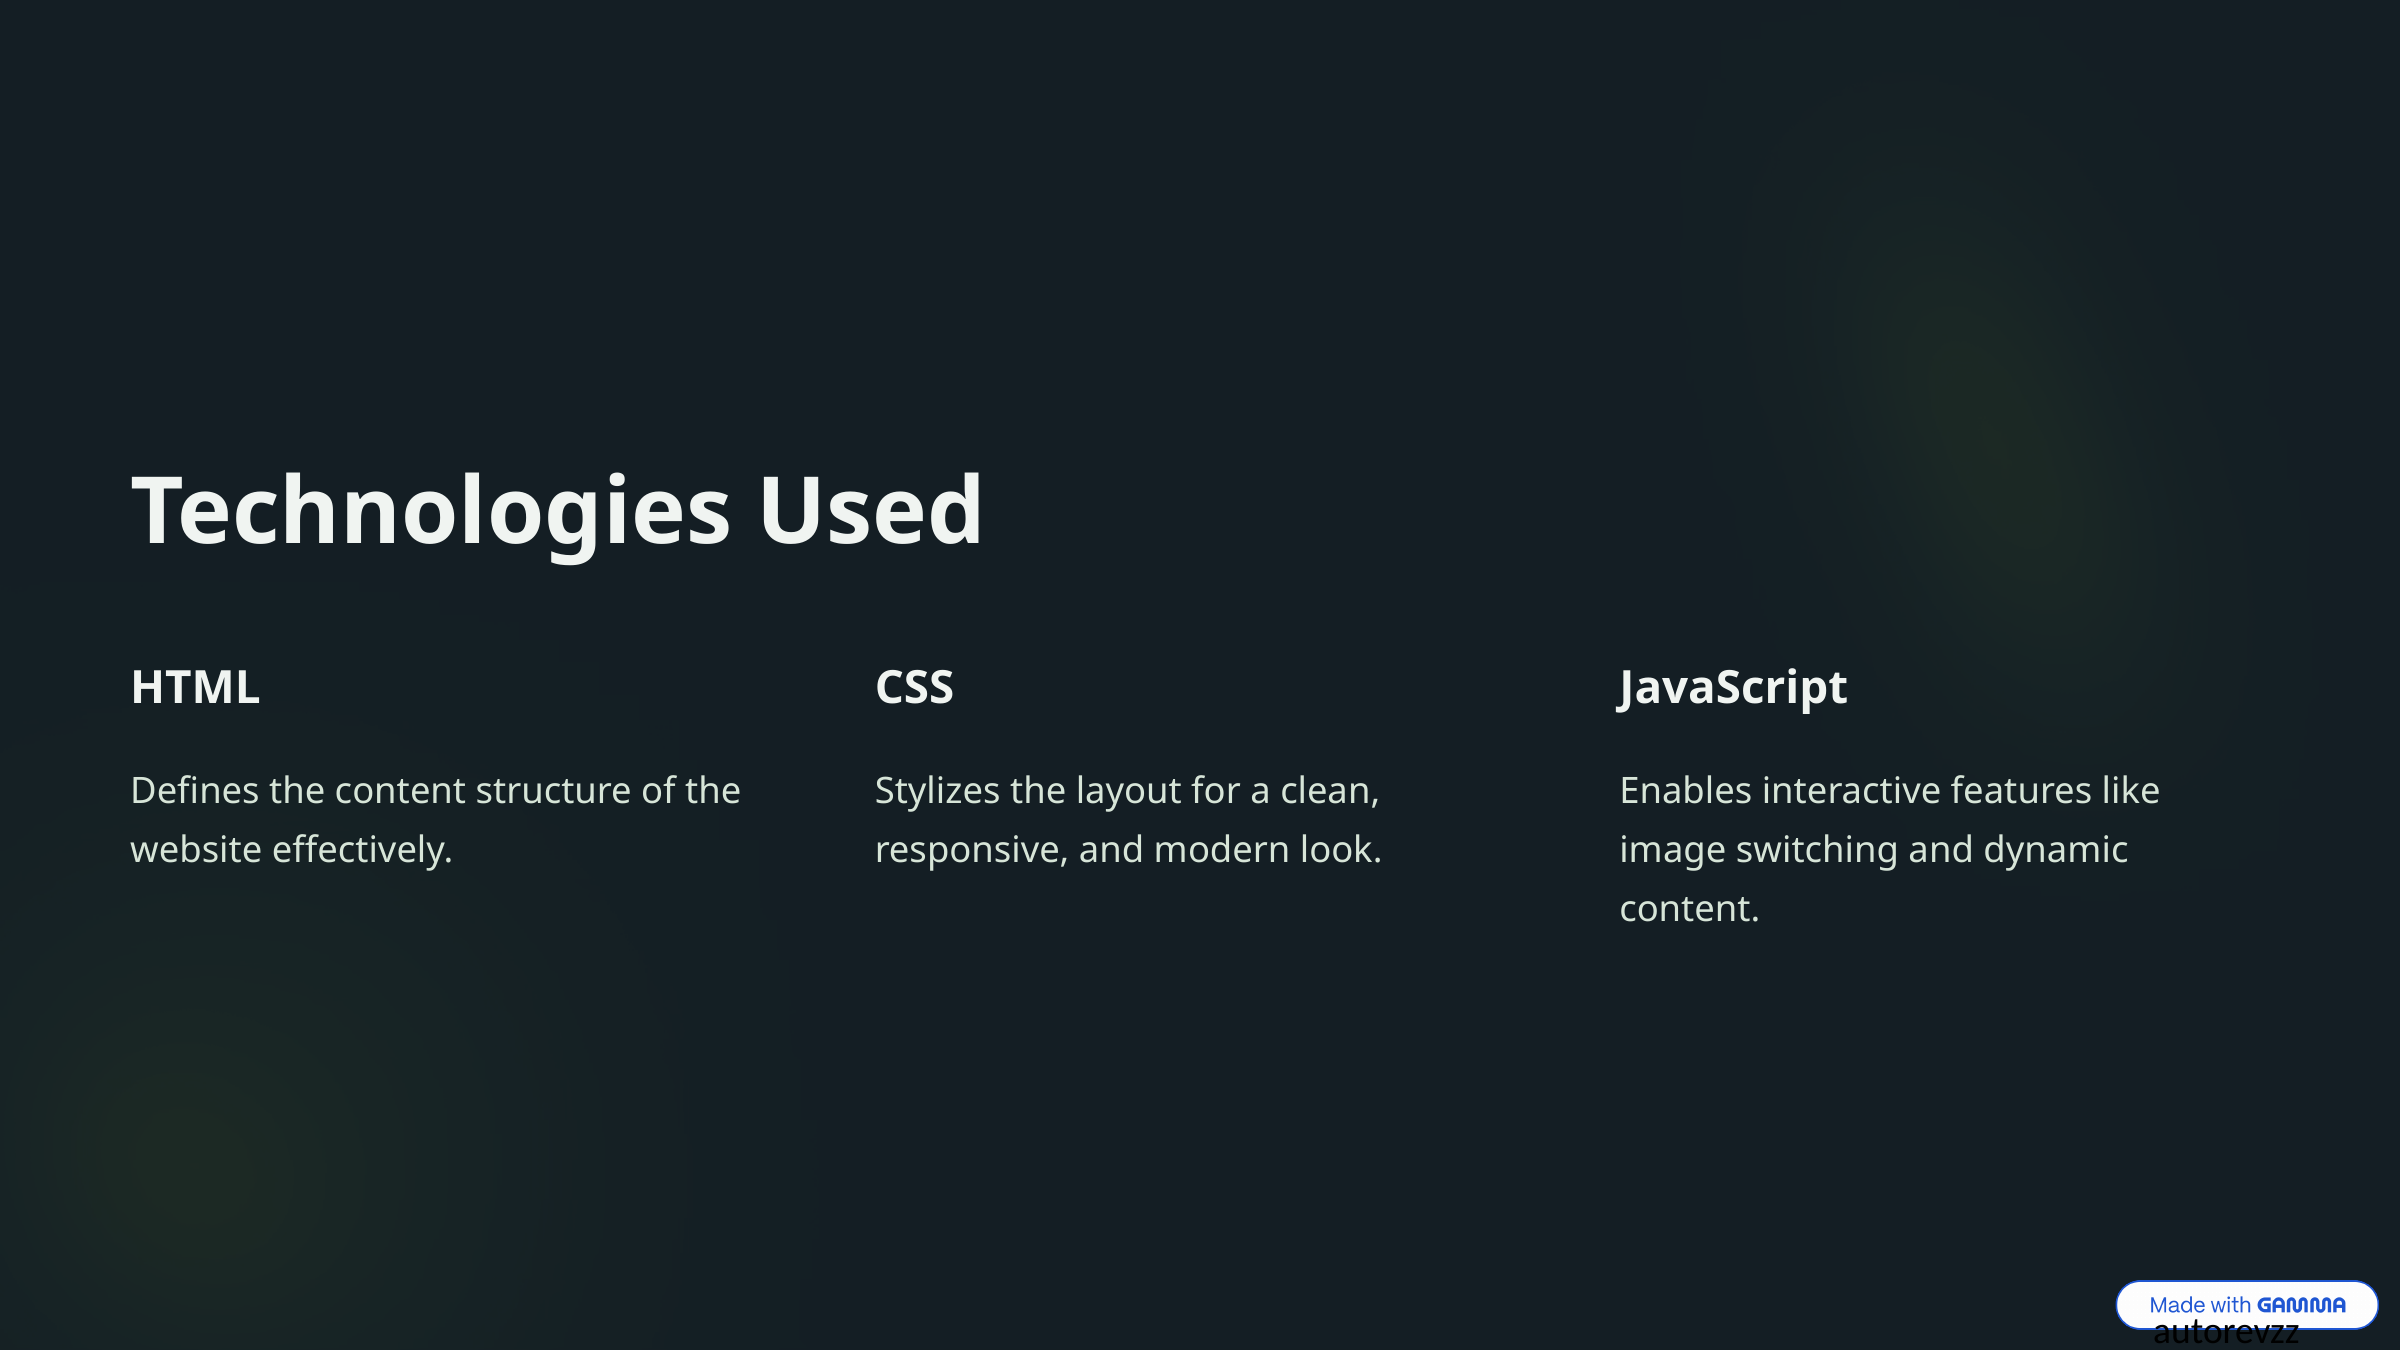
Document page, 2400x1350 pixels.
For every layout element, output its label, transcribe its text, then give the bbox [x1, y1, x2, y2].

text_box HTML [130, 655, 596, 714]
text_box Enables interactive features like image switching and dynamic content. [1619, 751, 2272, 871]
text_box Technologies Used [130, 446, 1538, 563]
picture [2106, 1271, 2389, 1339]
text_box JavaScript [1619, 655, 2085, 714]
text_box Defines the content structure of the website effectively. [130, 751, 783, 871]
text_box autorevzz [2138, 1298, 2347, 1350]
text_box Stylizes the layout for a clean, responsive, and modern look. [874, 751, 1528, 871]
text_box CSS [874, 655, 1340, 714]
